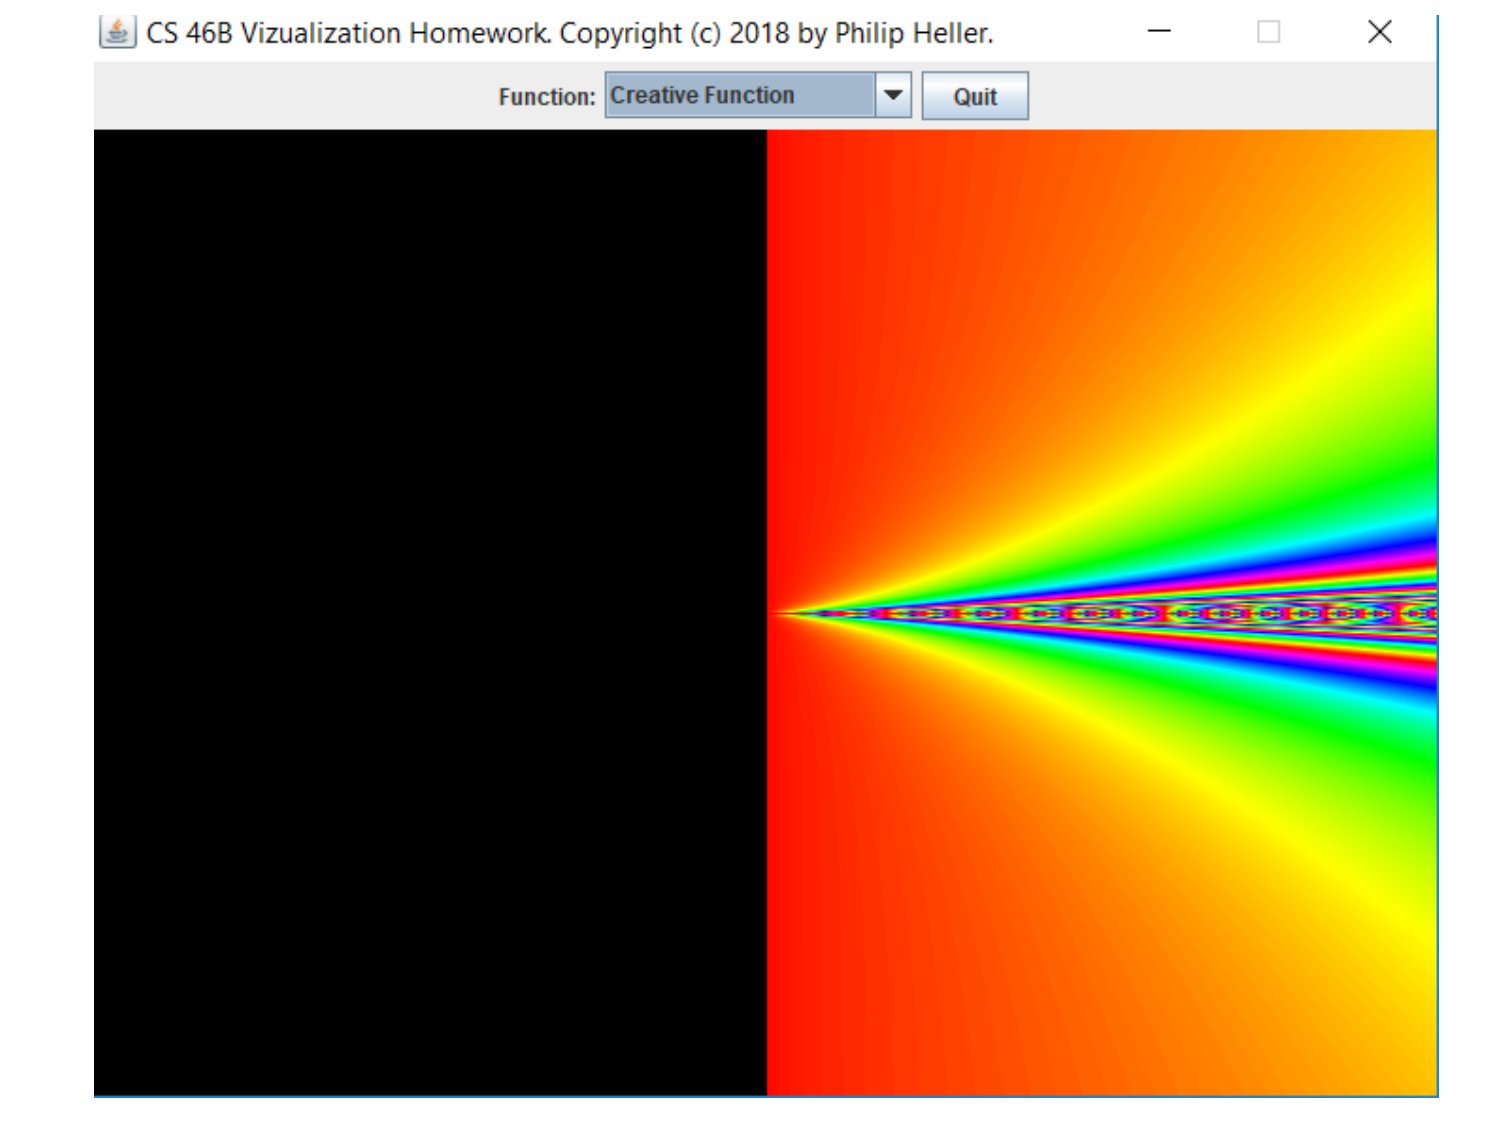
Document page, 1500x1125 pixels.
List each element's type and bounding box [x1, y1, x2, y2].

picture [94, 15, 1440, 1098]
